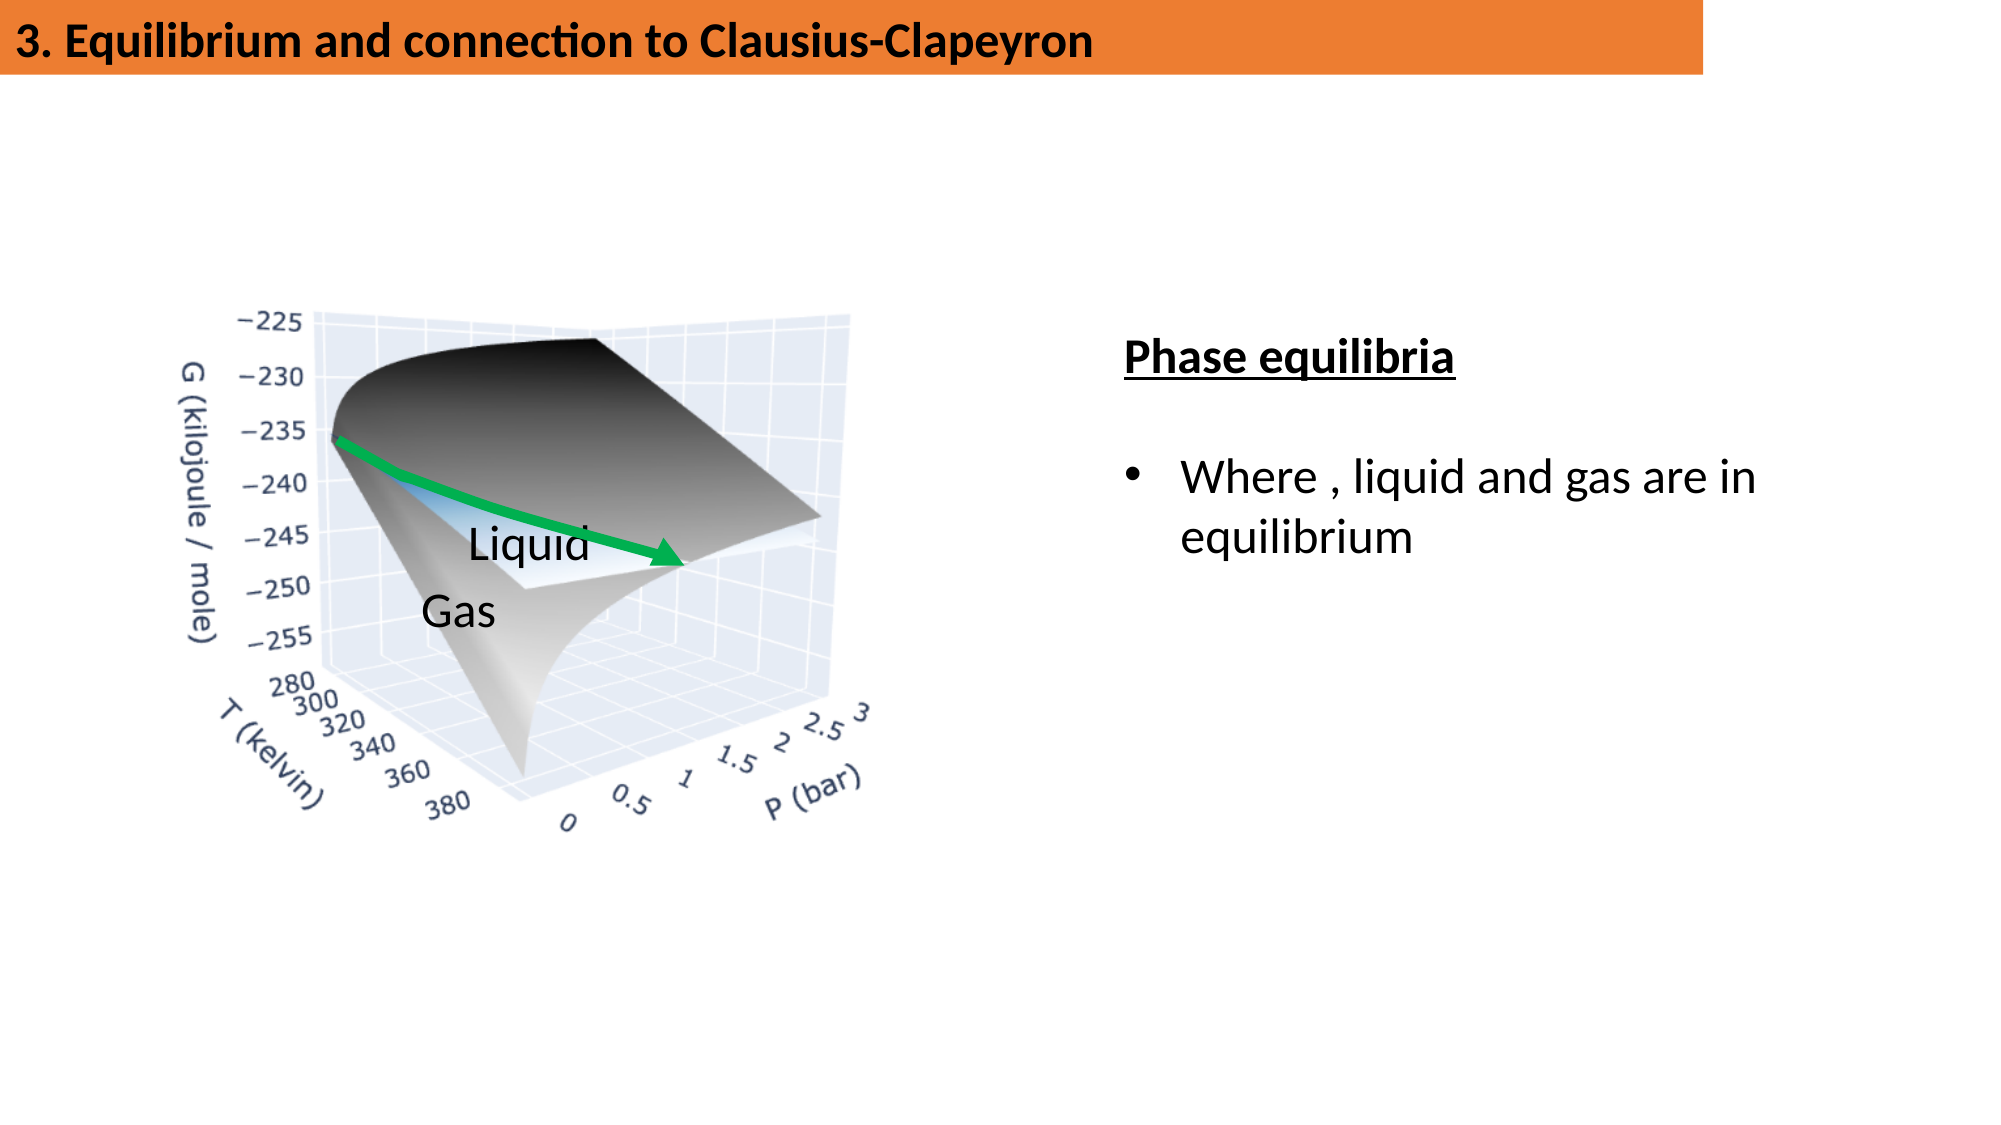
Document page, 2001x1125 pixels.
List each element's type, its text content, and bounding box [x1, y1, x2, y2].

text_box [92, 184, 1028, 941]
text_box 3. Equilibrium and connection to Clausius-Clapeyron [0, 0, 1704, 75]
